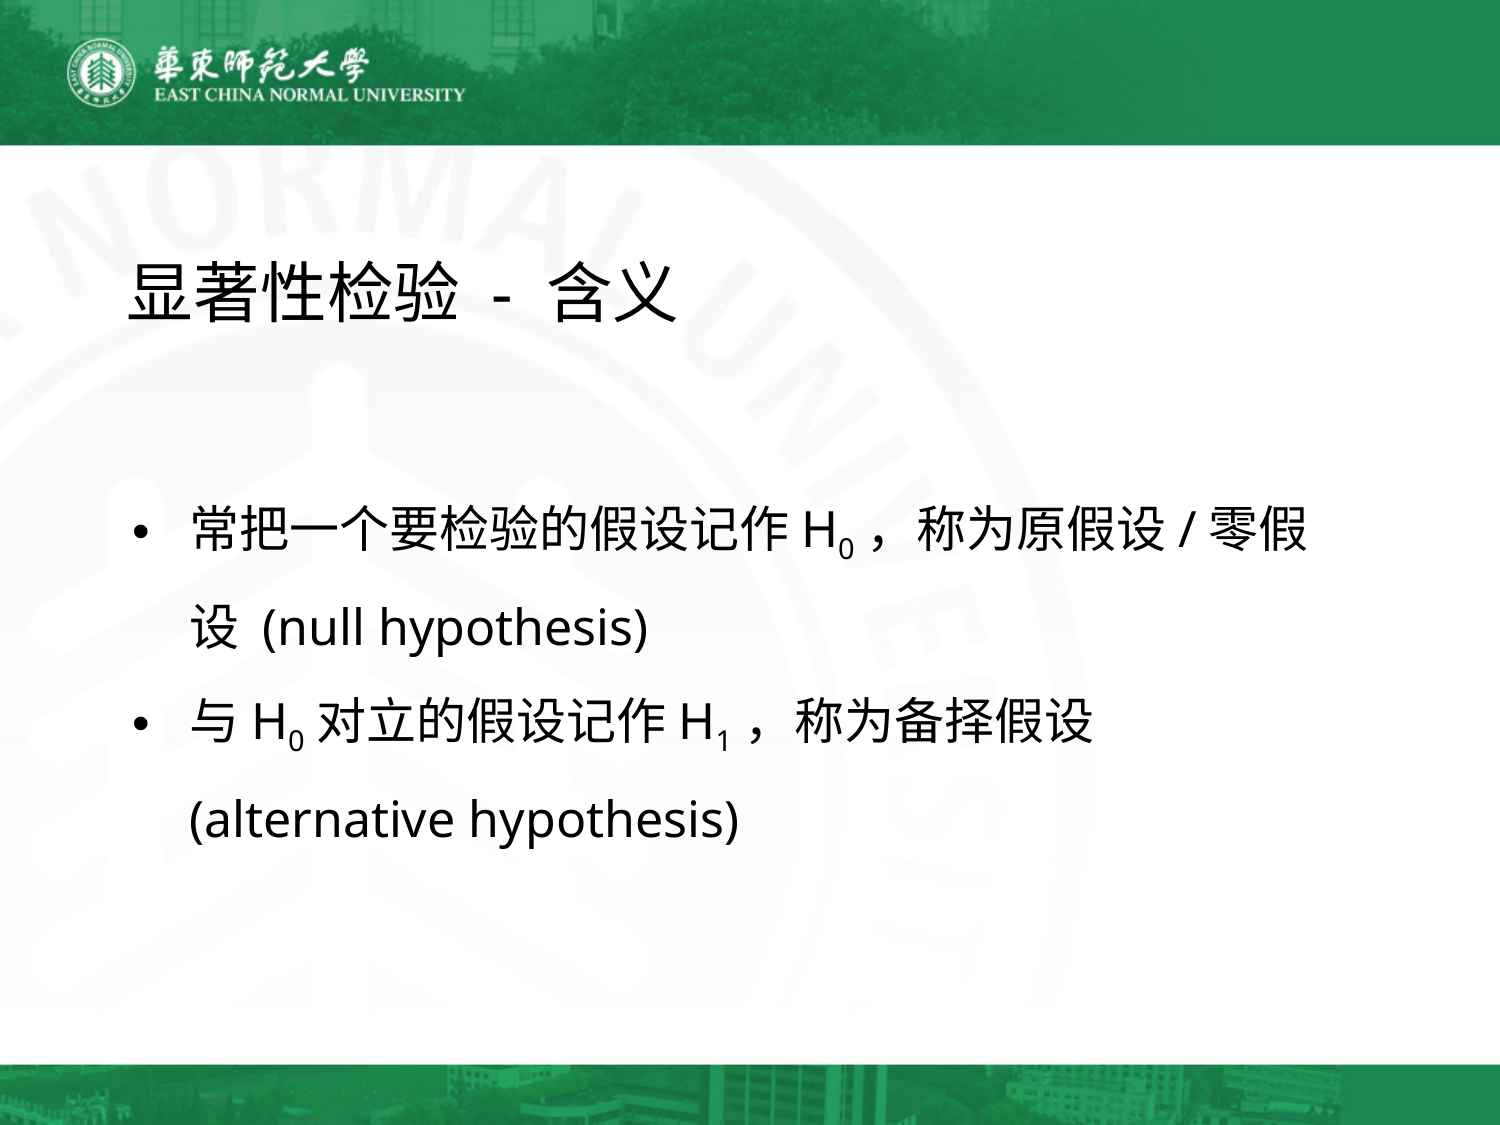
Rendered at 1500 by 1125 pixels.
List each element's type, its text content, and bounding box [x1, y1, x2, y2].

text_box 常把一个要检验的假设记作H0，称为原假设/零假设 (null hypothesis) 与H0对立的假设记作H1，称为备择假设 (alternative hypothesis) [118, 455, 1356, 856]
picture [0, 0, 1500, 1125]
text_box 显著性检验 - 含义 [112, 243, 910, 338]
